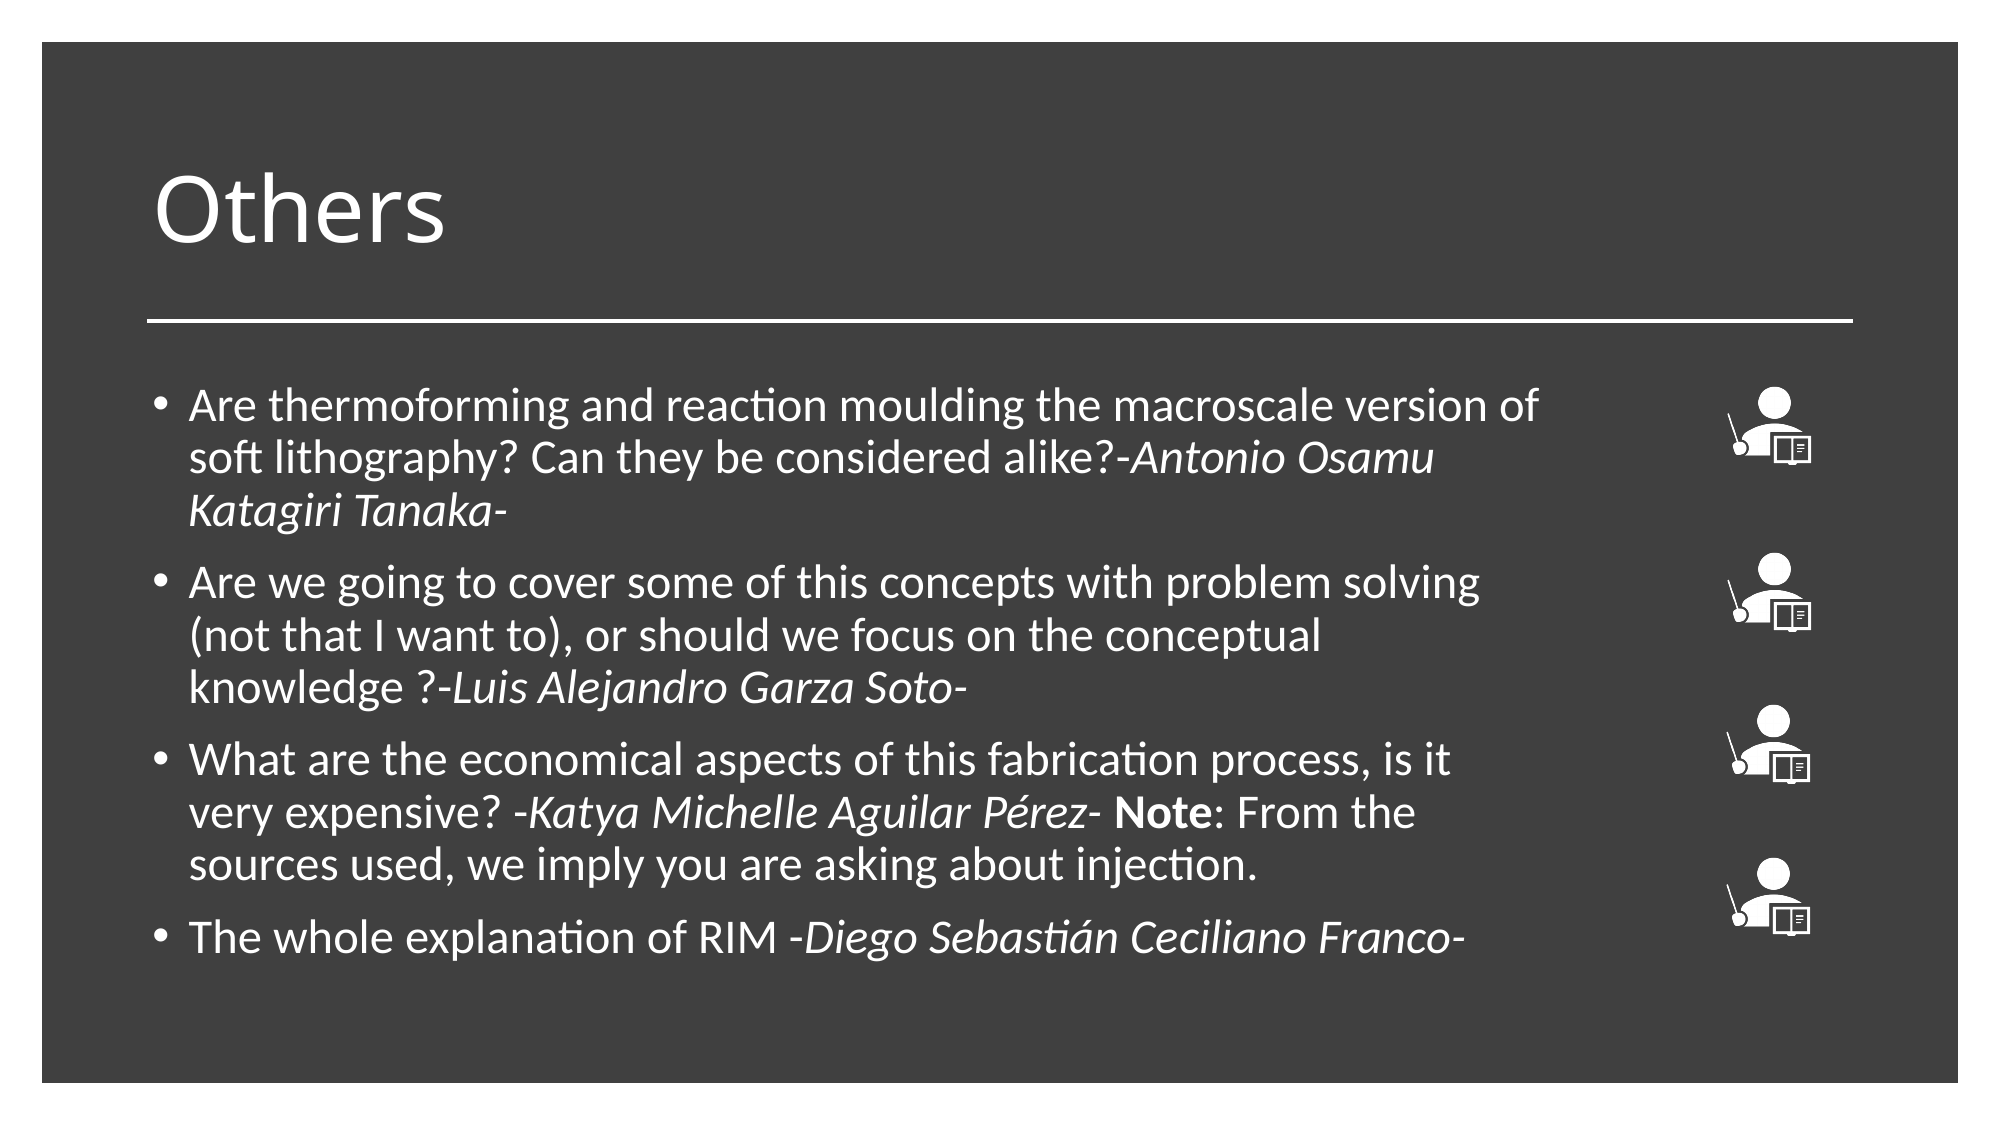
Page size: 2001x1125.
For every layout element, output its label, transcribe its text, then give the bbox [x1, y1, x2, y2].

picture [1725, 372, 1824, 470]
list Are thermoforming and reaction moulding the macroscale version of soft lithography? Can they be considered alike?-Antonio Osamu Katagiri Tanaka- Are we going to cover some of this concepts with problem solving (not that I want to), or should we focus on the conceptual knowledge ?-Luis Alejandro Garza Soto- What are the economical aspects of this fabrication process, is it very expensive? -Katya Michelle Aguilar Pérez- Note: From the sources used, we imply you are asking about injection. The whole explanation of RIM -Diego Sebastián Ceciliano Franco- [137, 372, 1563, 973]
picture [1725, 538, 1824, 637]
picture [1724, 690, 1823, 789]
title Others [137, 103, 1863, 322]
text_box [52, 51, 1948, 1073]
picture [1724, 843, 1823, 942]
